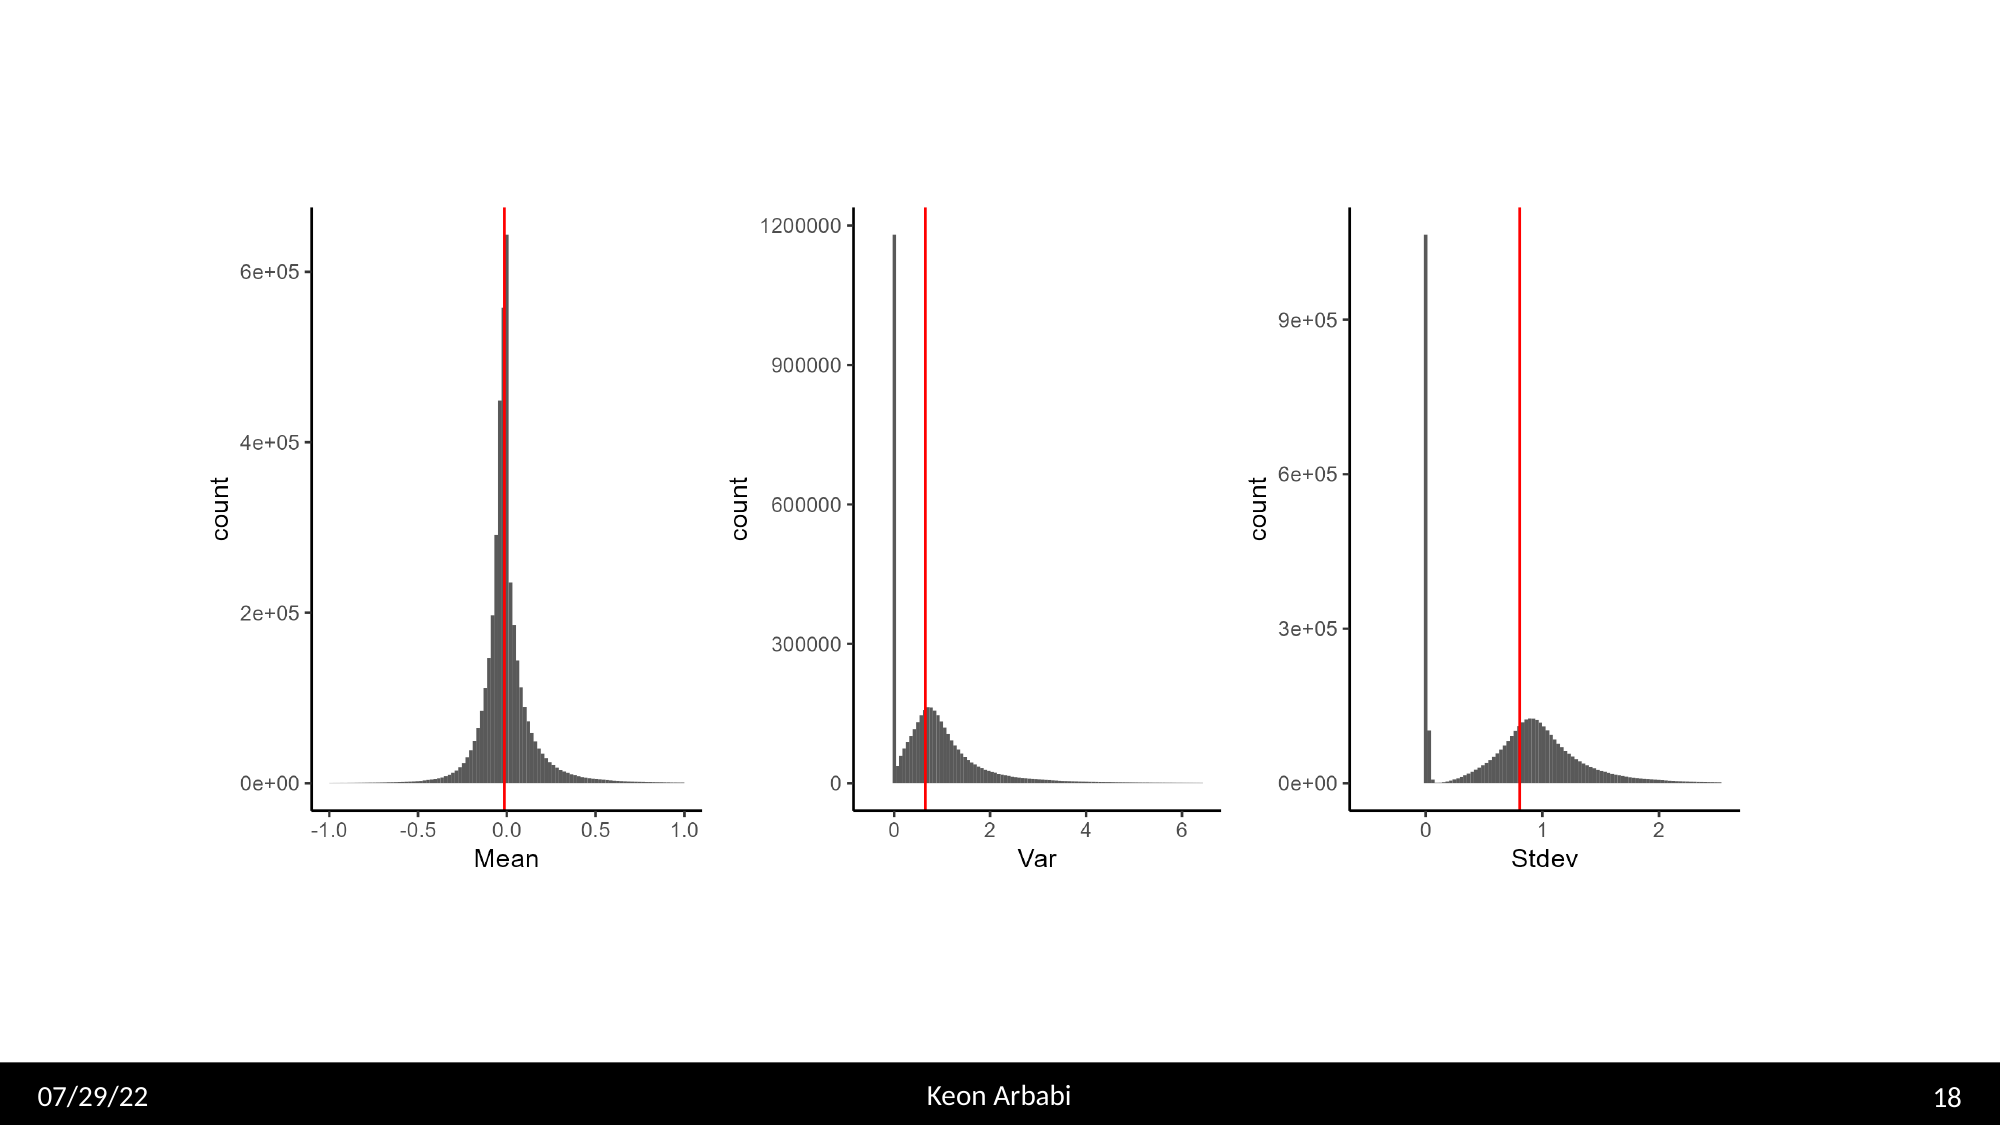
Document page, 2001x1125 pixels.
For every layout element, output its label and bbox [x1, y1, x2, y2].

picture [196, 194, 1753, 886]
text_box [0, 1062, 2000, 1125]
